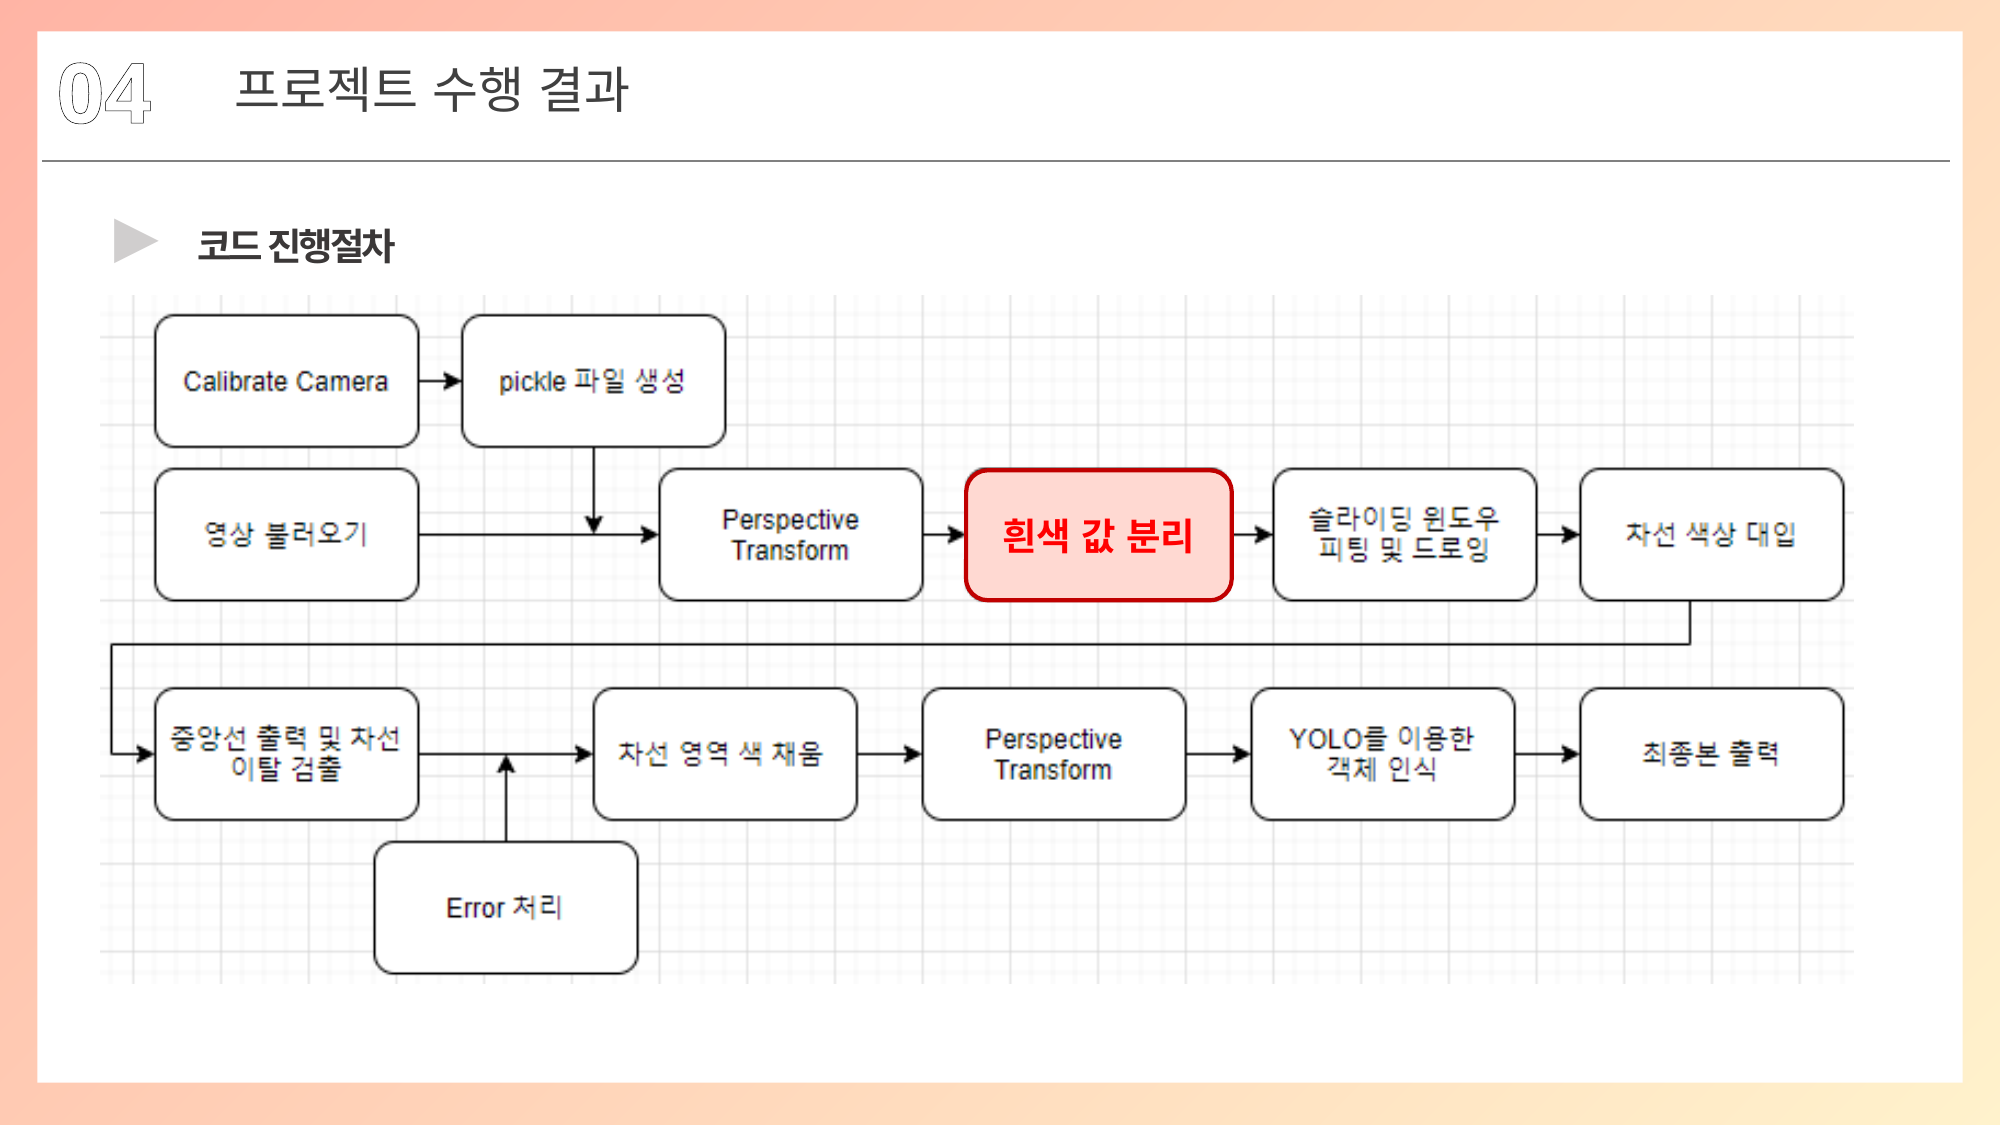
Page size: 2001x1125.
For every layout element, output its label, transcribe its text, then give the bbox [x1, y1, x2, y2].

text_box [36, 30, 1964, 1084]
text_box 04 [41, 32, 233, 148]
picture [100, 295, 1854, 984]
text_box ▶ [100, 190, 183, 276]
text_box 프로젝트 수행 결과 [220, 51, 647, 127]
text_box 코드 진행절차 [182, 192, 1888, 276]
